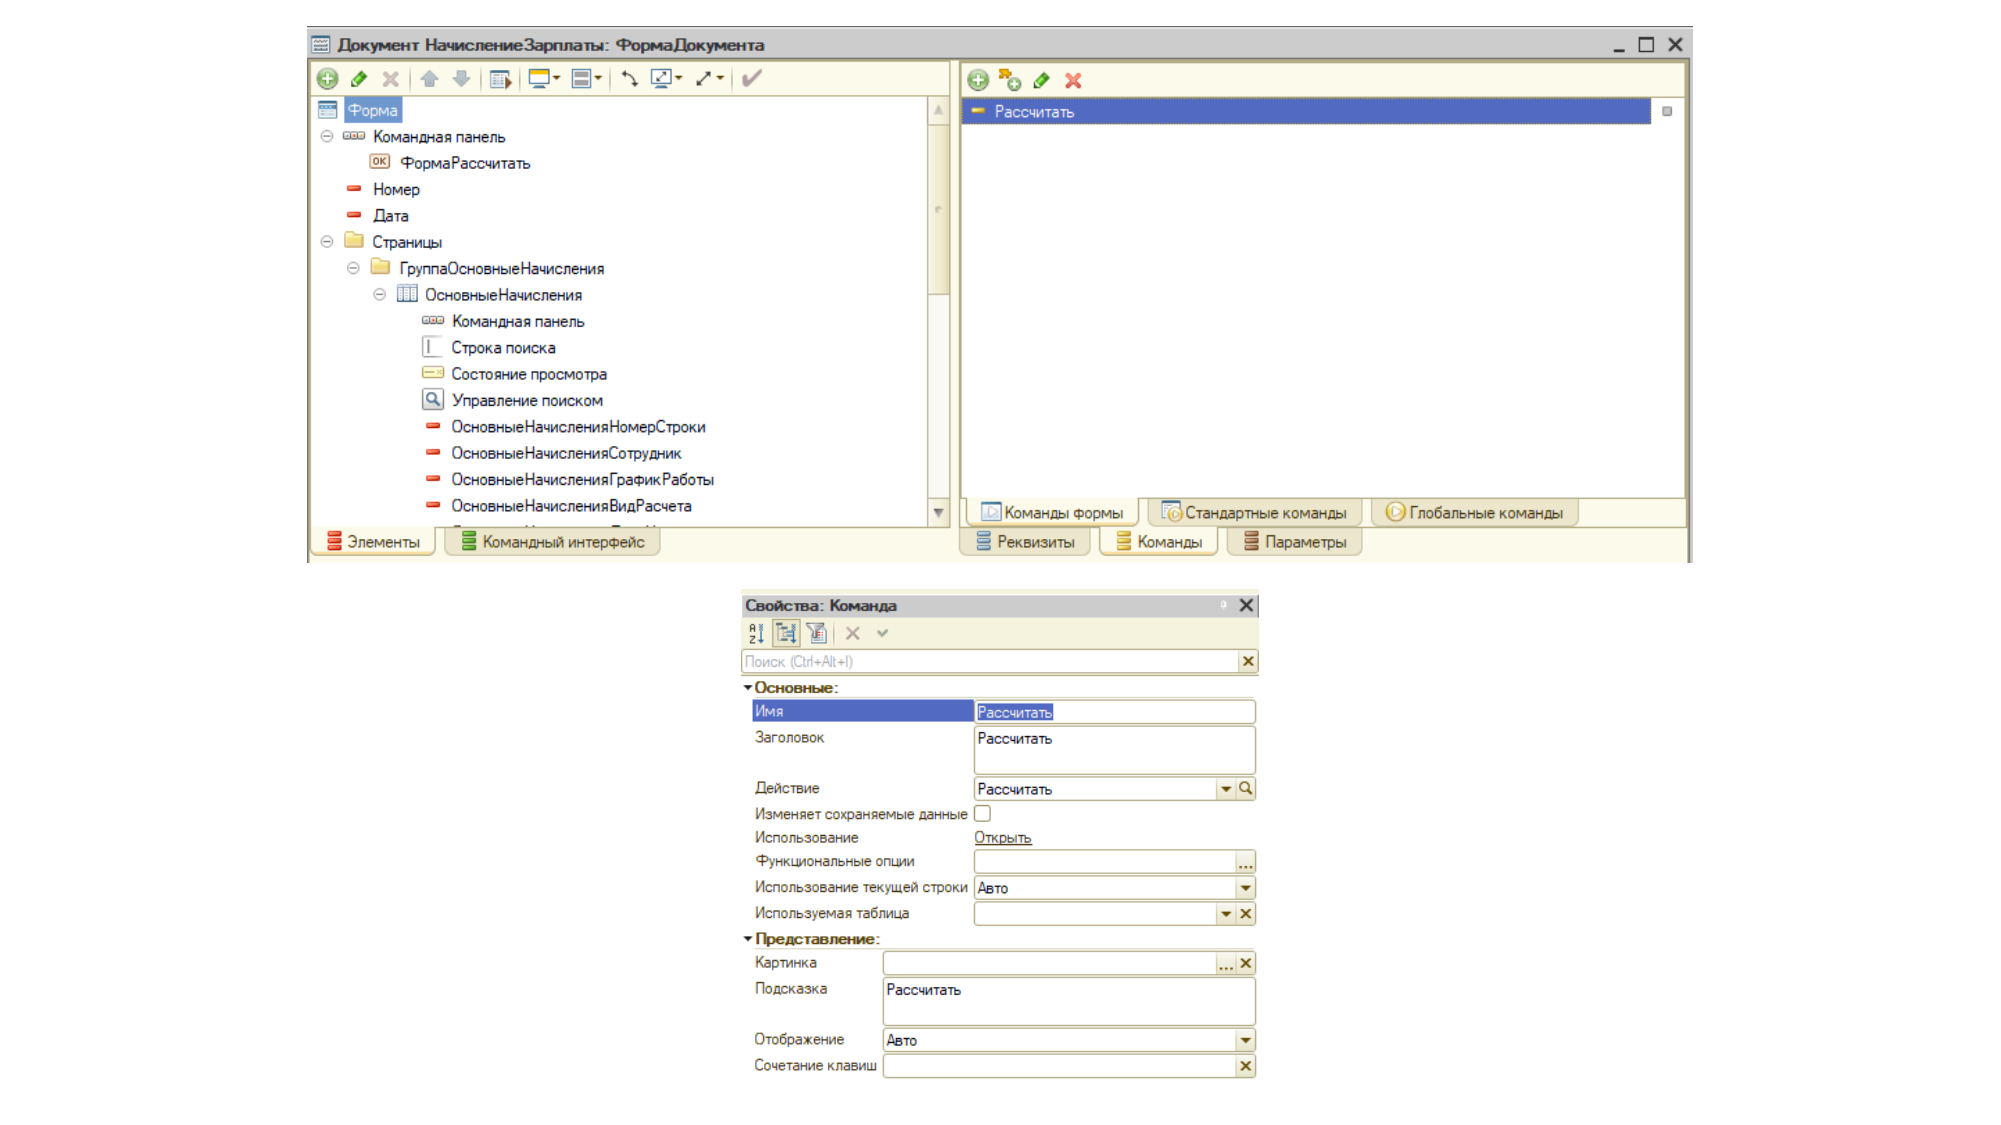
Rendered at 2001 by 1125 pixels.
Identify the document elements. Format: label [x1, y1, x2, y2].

picture [741, 589, 1259, 1081]
picture [307, 26, 1693, 563]
